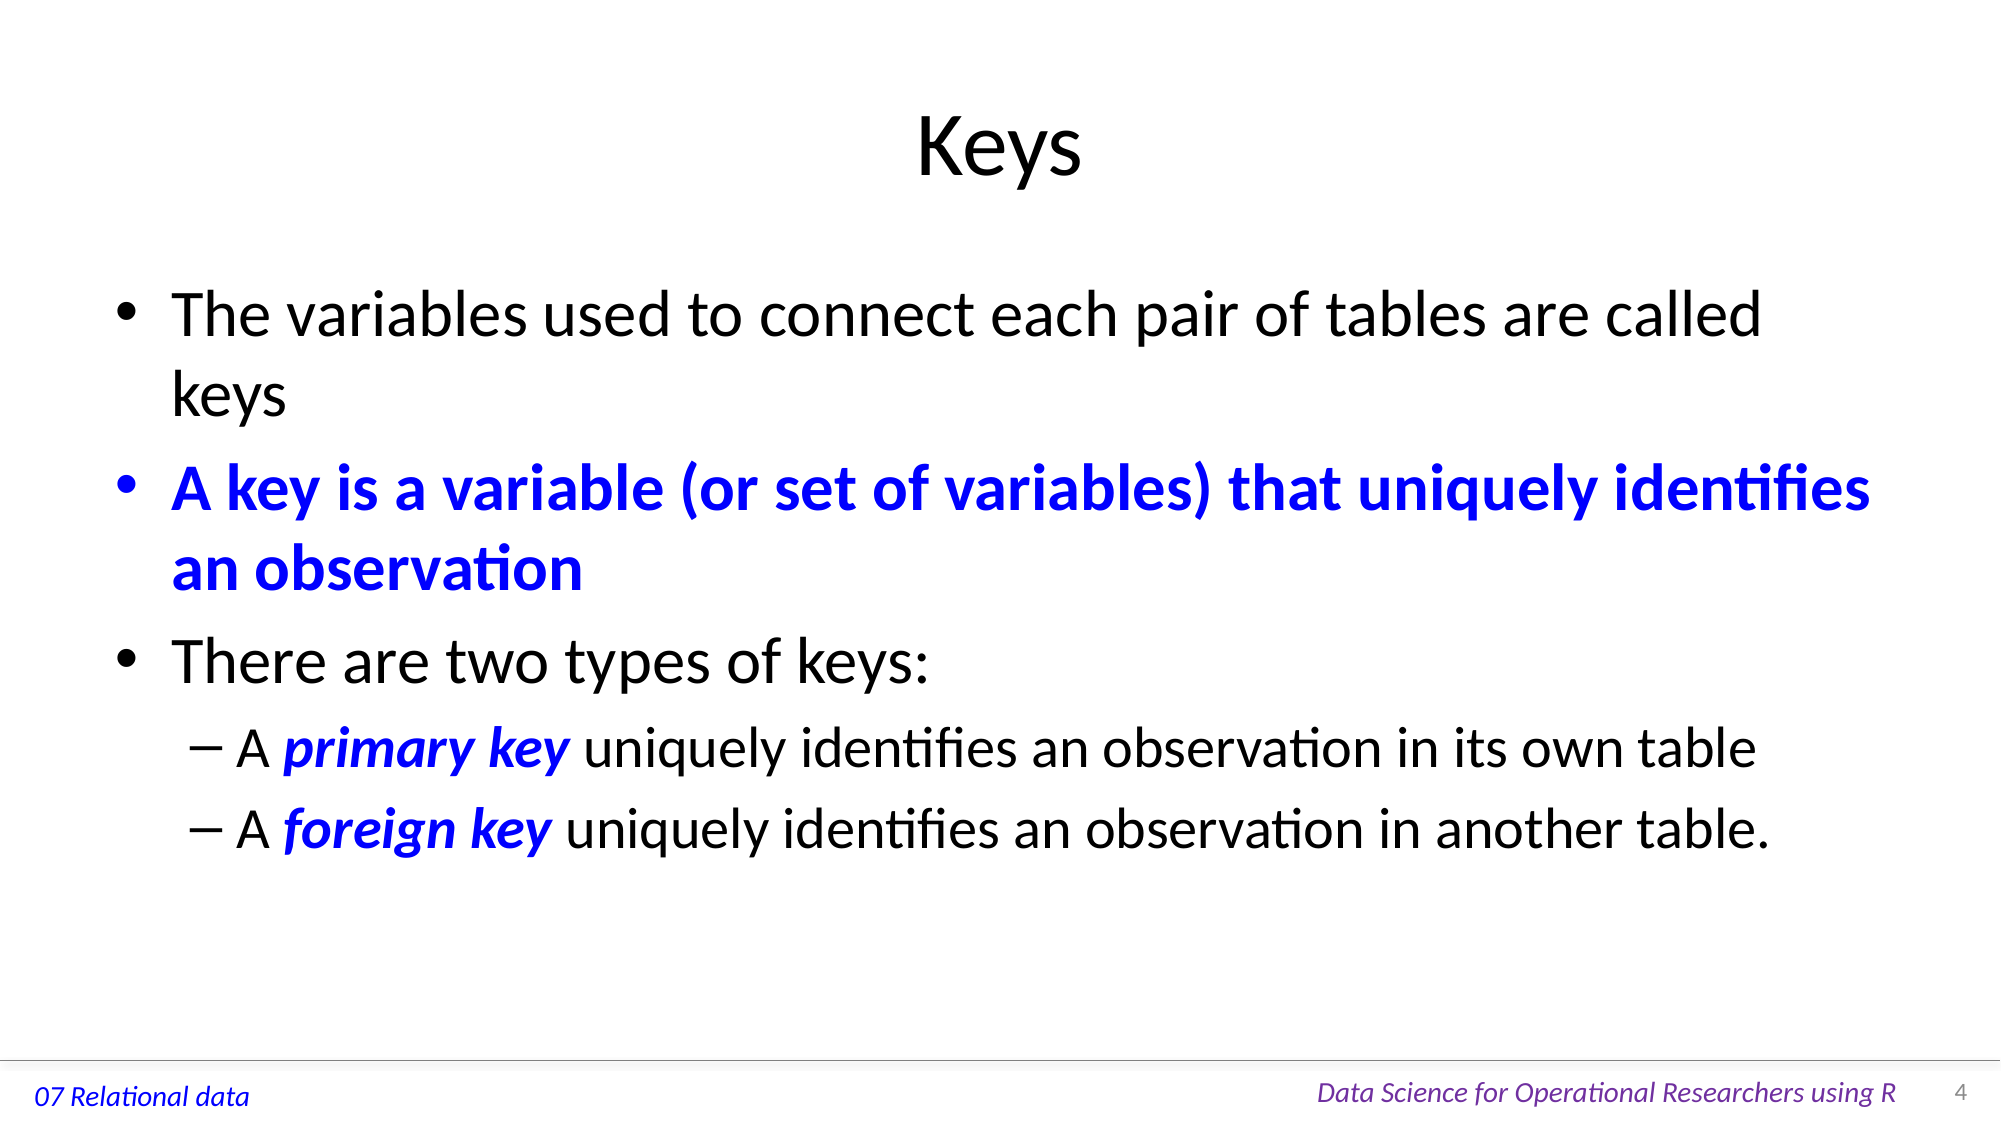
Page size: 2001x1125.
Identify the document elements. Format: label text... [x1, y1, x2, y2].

slide_number 4 [1899, 1060, 1983, 1120]
title Keys [99, 45, 1900, 233]
list The variables used to connect each pair of tables are called keys A key is a variable (or set of variables) that uniquely identifies an observation There are two types of keys: A primary key uniquely identifies an observation in its own table A foreign key uniquely identifies an observation in another table. [99, 262, 1900, 1005]
